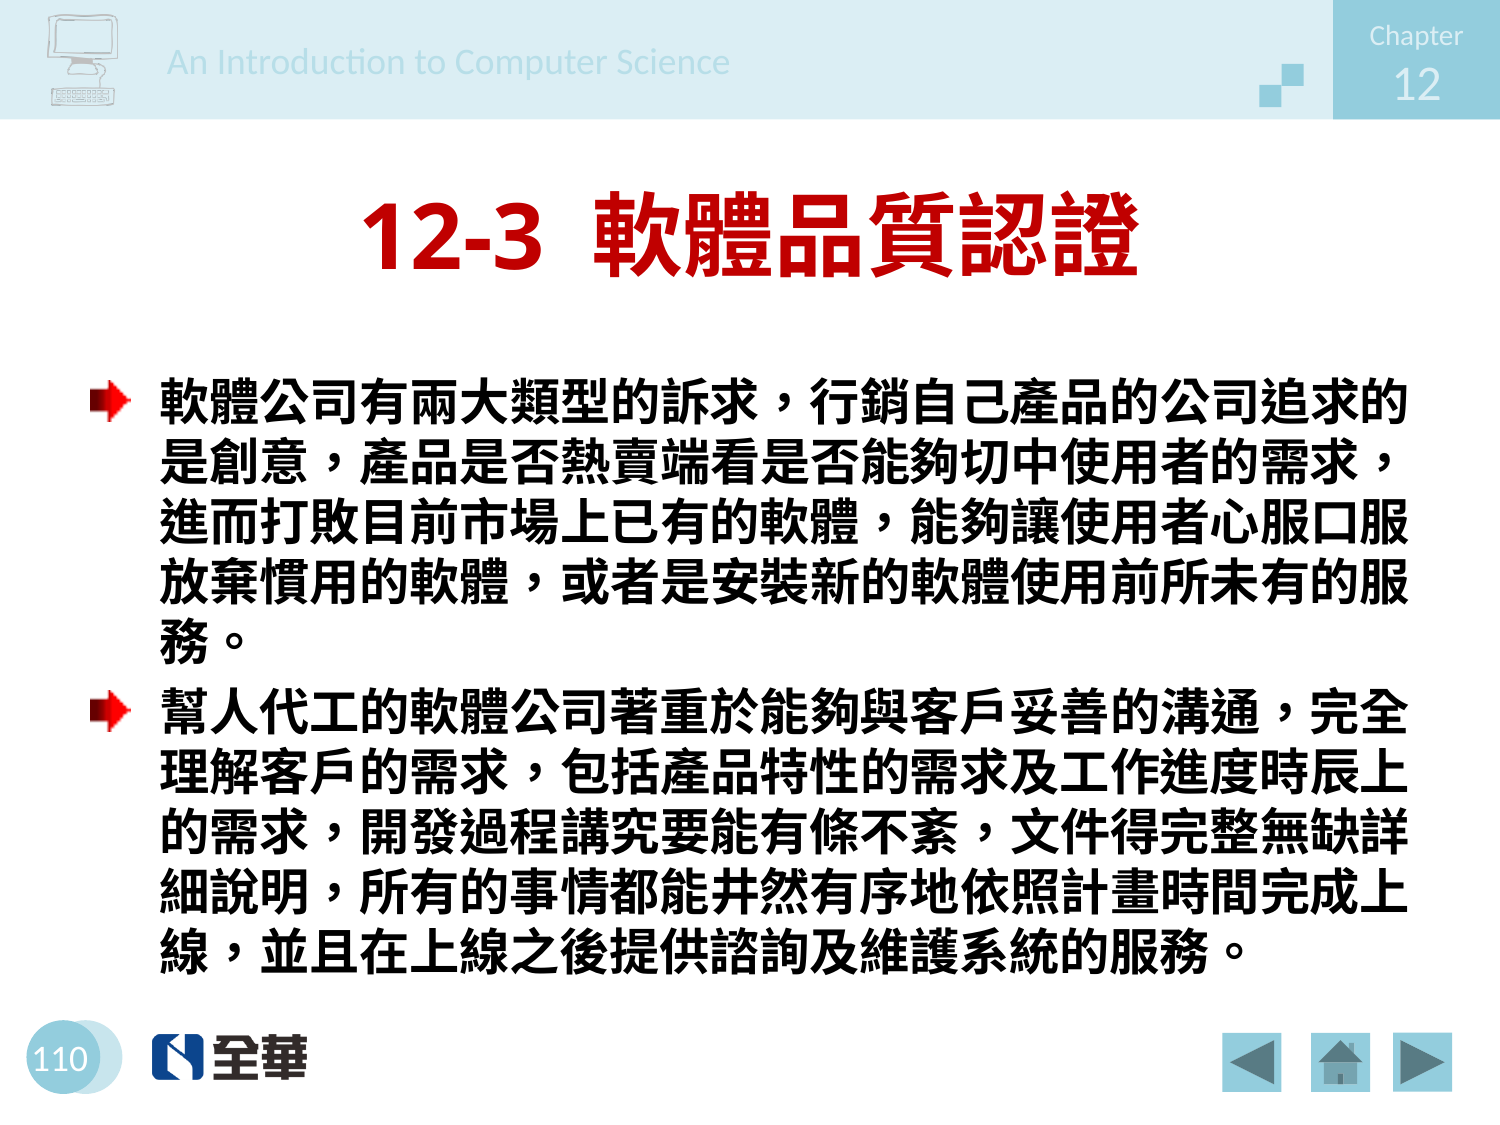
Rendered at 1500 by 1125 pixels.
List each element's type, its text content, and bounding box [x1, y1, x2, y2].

picture [152, 1034, 307, 1080]
title 12-3 軟體品質認證 [75, 138, 1425, 327]
picture [90, 380, 131, 422]
picture [90, 690, 131, 732]
list 軟體公司有兩大類型的訴求，行銷自己產品的公司追求的是創意，產品是否熱賣端看是否能夠切中使用者的需求，進而打敗目前市場上已有的軟體，能夠讓使用者心服口服放棄慣用的軟體，或者是安裝新的軟體使用前所未有的服務。 幫人代工的軟體公司著重於能夠與客戶妥善的溝通，完全理解客戶的需求，包括產品特性的需求及工作進度時辰上的需求，開發過程講究要能有條不紊，文件得完整無缺詳細說明，所有的事情都能井然有序地依照計畫時間完成上線，並且在上線之後提供諮詢及維護系統的服務。 [75, 363, 1425, 1005]
picture [47, 14, 118, 106]
